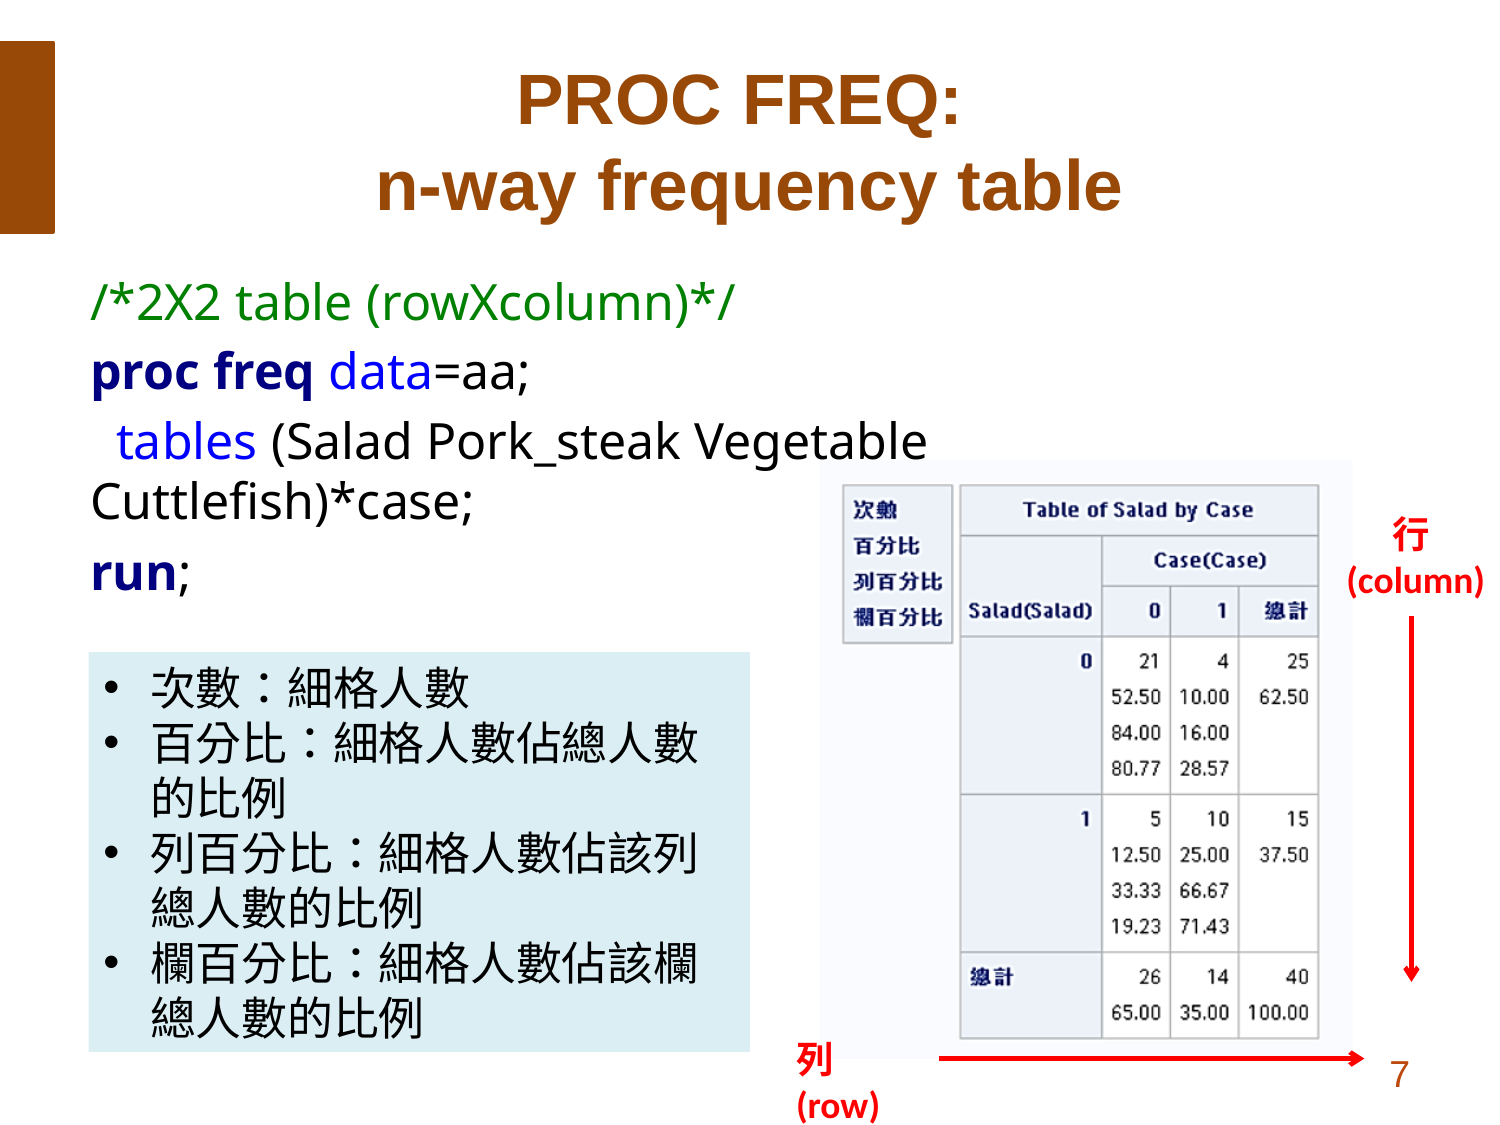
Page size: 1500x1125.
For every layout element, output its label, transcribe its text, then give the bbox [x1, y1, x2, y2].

text_box 行 (column) [1358, 504, 1500, 609]
text_box 次數：細格人數 百分比：細格人數佔總人數的比例 列百分比：細格人數佔該列總人數的比例 欄百分比：細格人數佔該欄總人數的比例 [88, 652, 750, 1052]
text_box 列 (row) [781, 1028, 935, 1125]
title PROC FREQ: n-way frequency table [75, 45, 1425, 233]
list /*2X2 table (rowXcolumn)*/ proc freq data=aa; tables (Salad Pork_steak Vegetable Cuttlefish)*case; run; [75, 262, 1425, 1005]
picture [819, 459, 1353, 1059]
slide_number 7 [1074, 1042, 1425, 1103]
